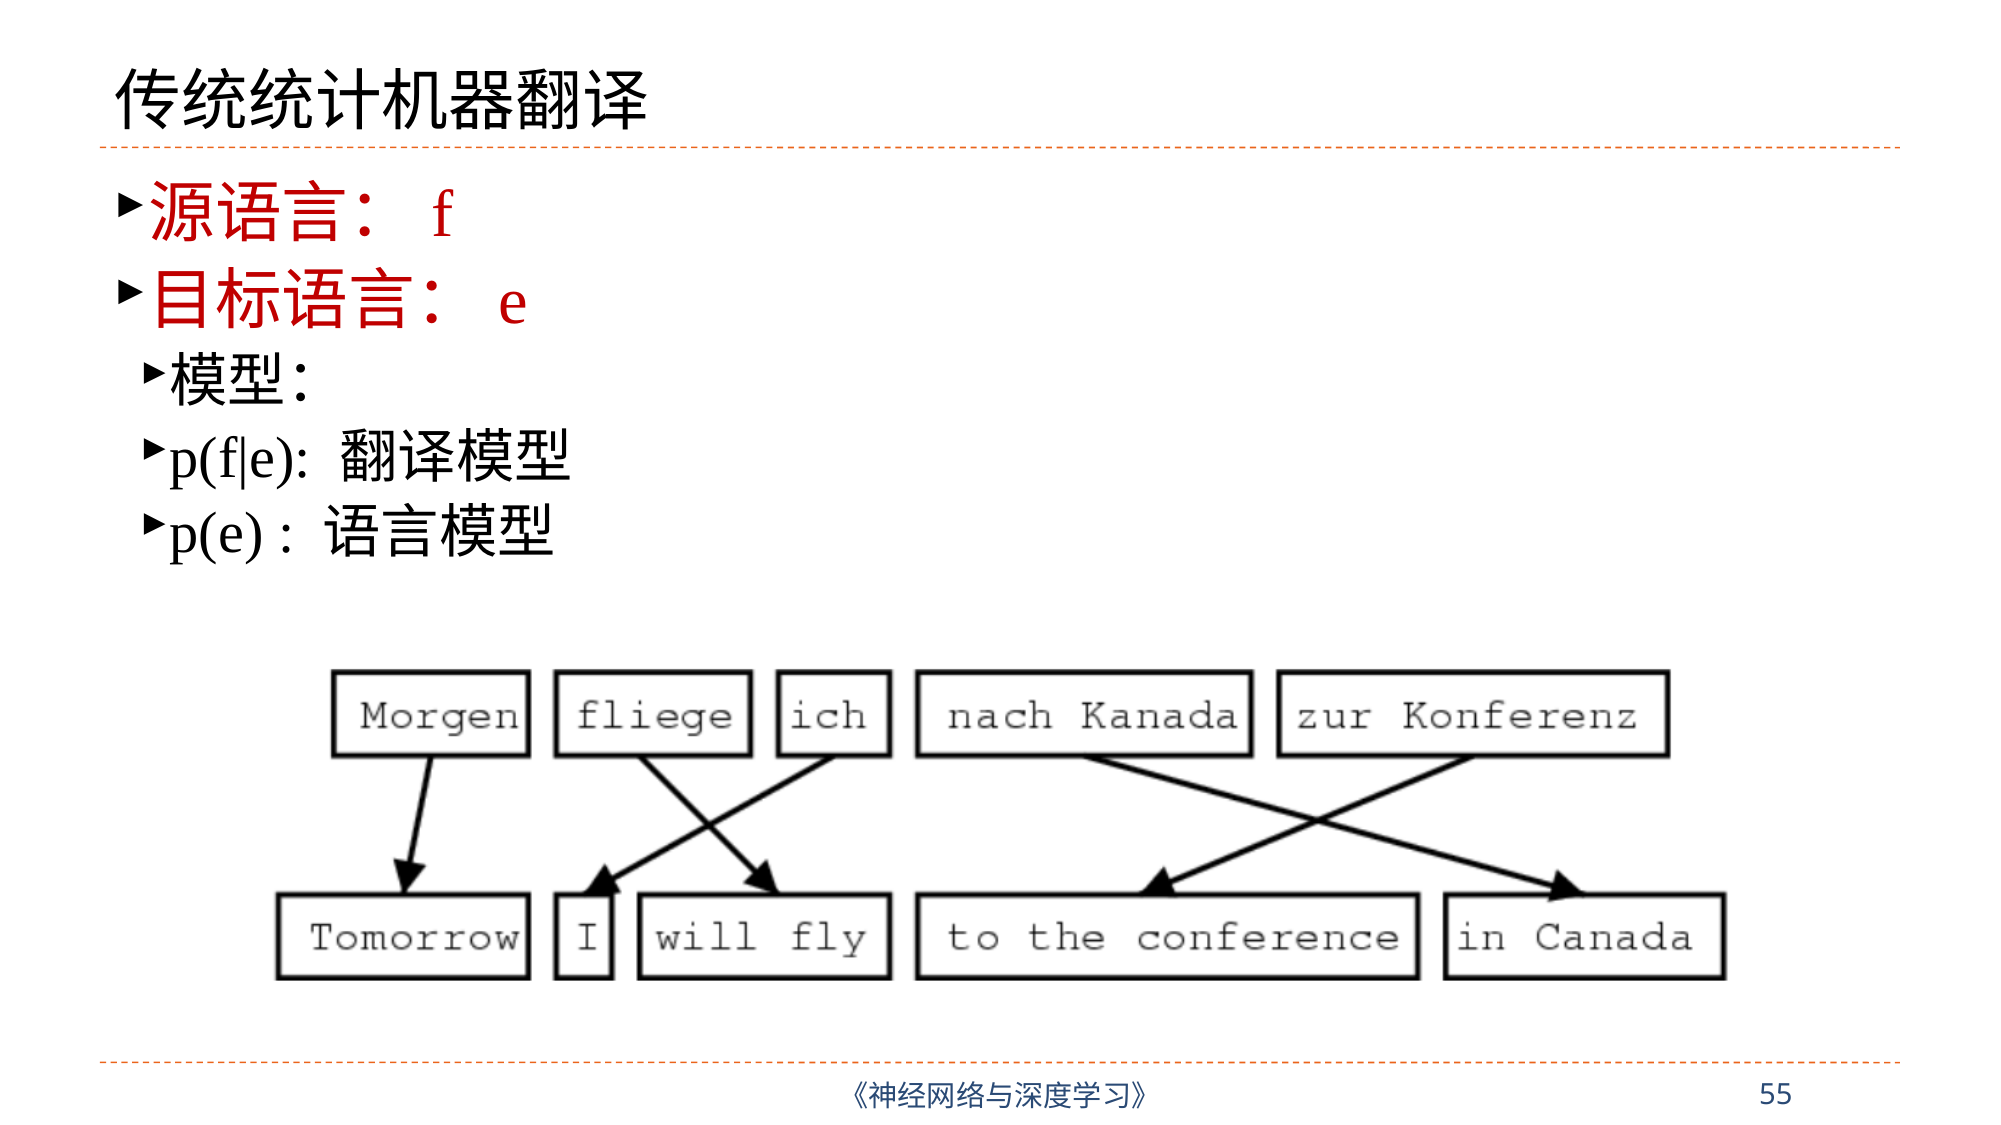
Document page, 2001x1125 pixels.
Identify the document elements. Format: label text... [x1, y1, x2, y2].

title 传统统计机器翻译 [99, 24, 1900, 146]
picture [250, 665, 1751, 1011]
